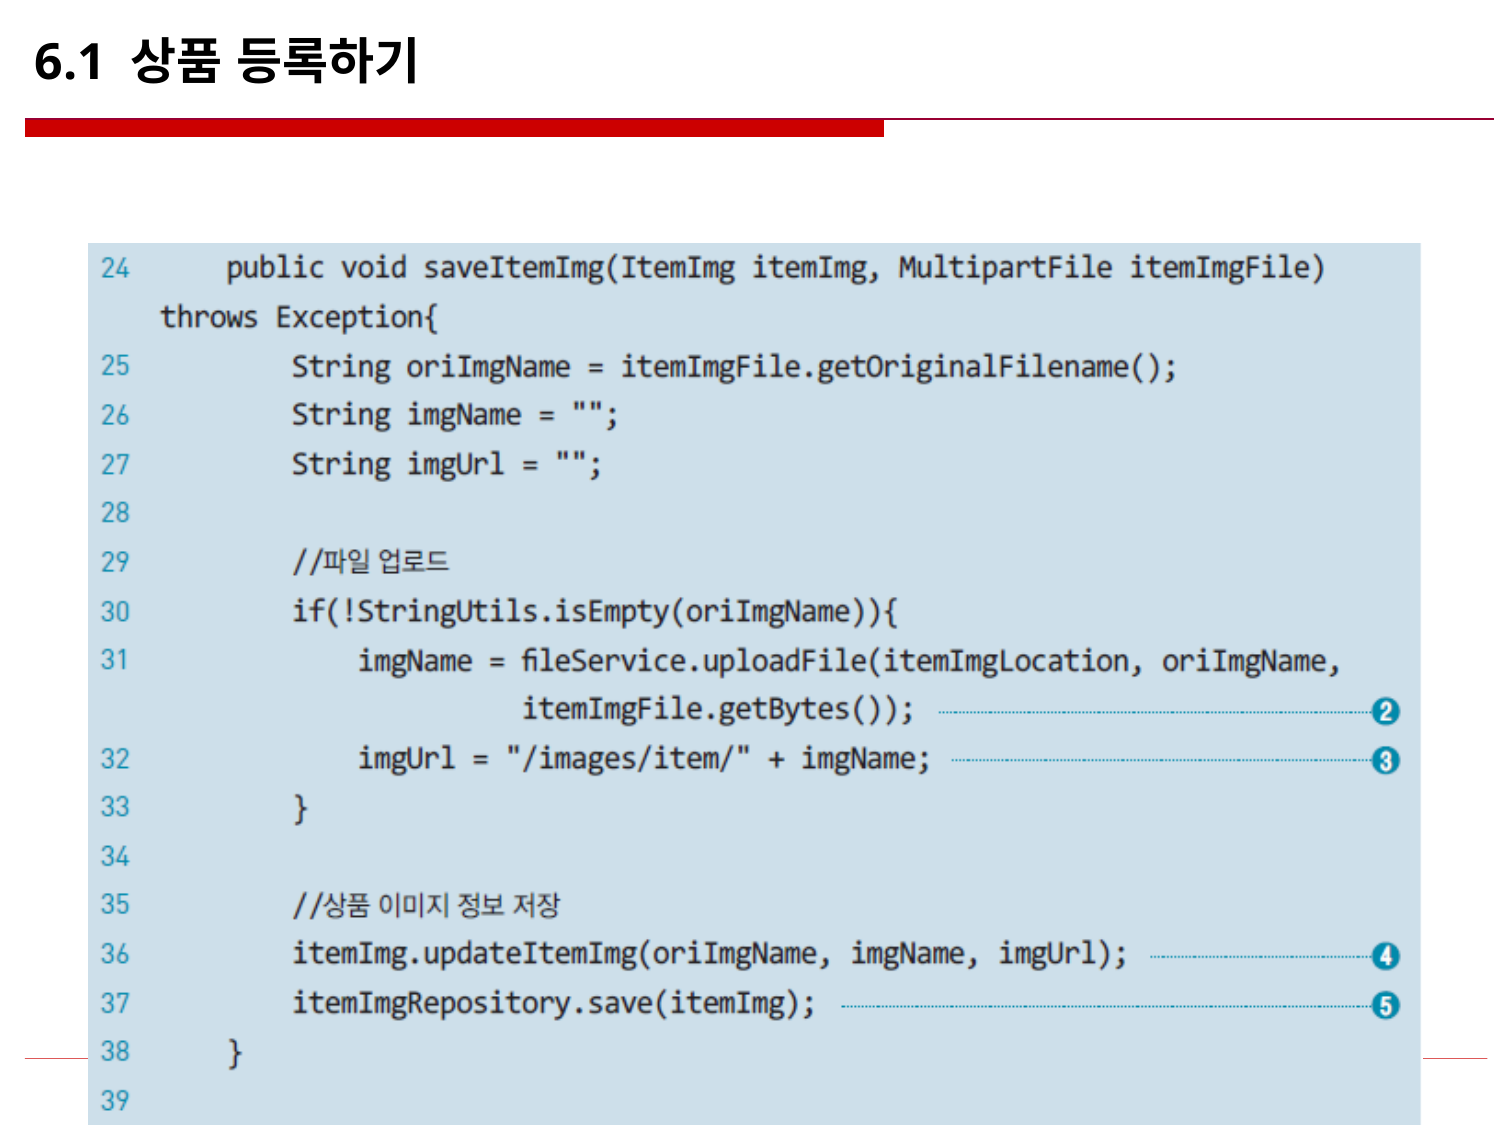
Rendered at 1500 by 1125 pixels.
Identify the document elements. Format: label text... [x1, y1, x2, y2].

title 6.1 상품 등록하기 [19, 23, 1370, 96]
picture [88, 243, 1423, 1125]
